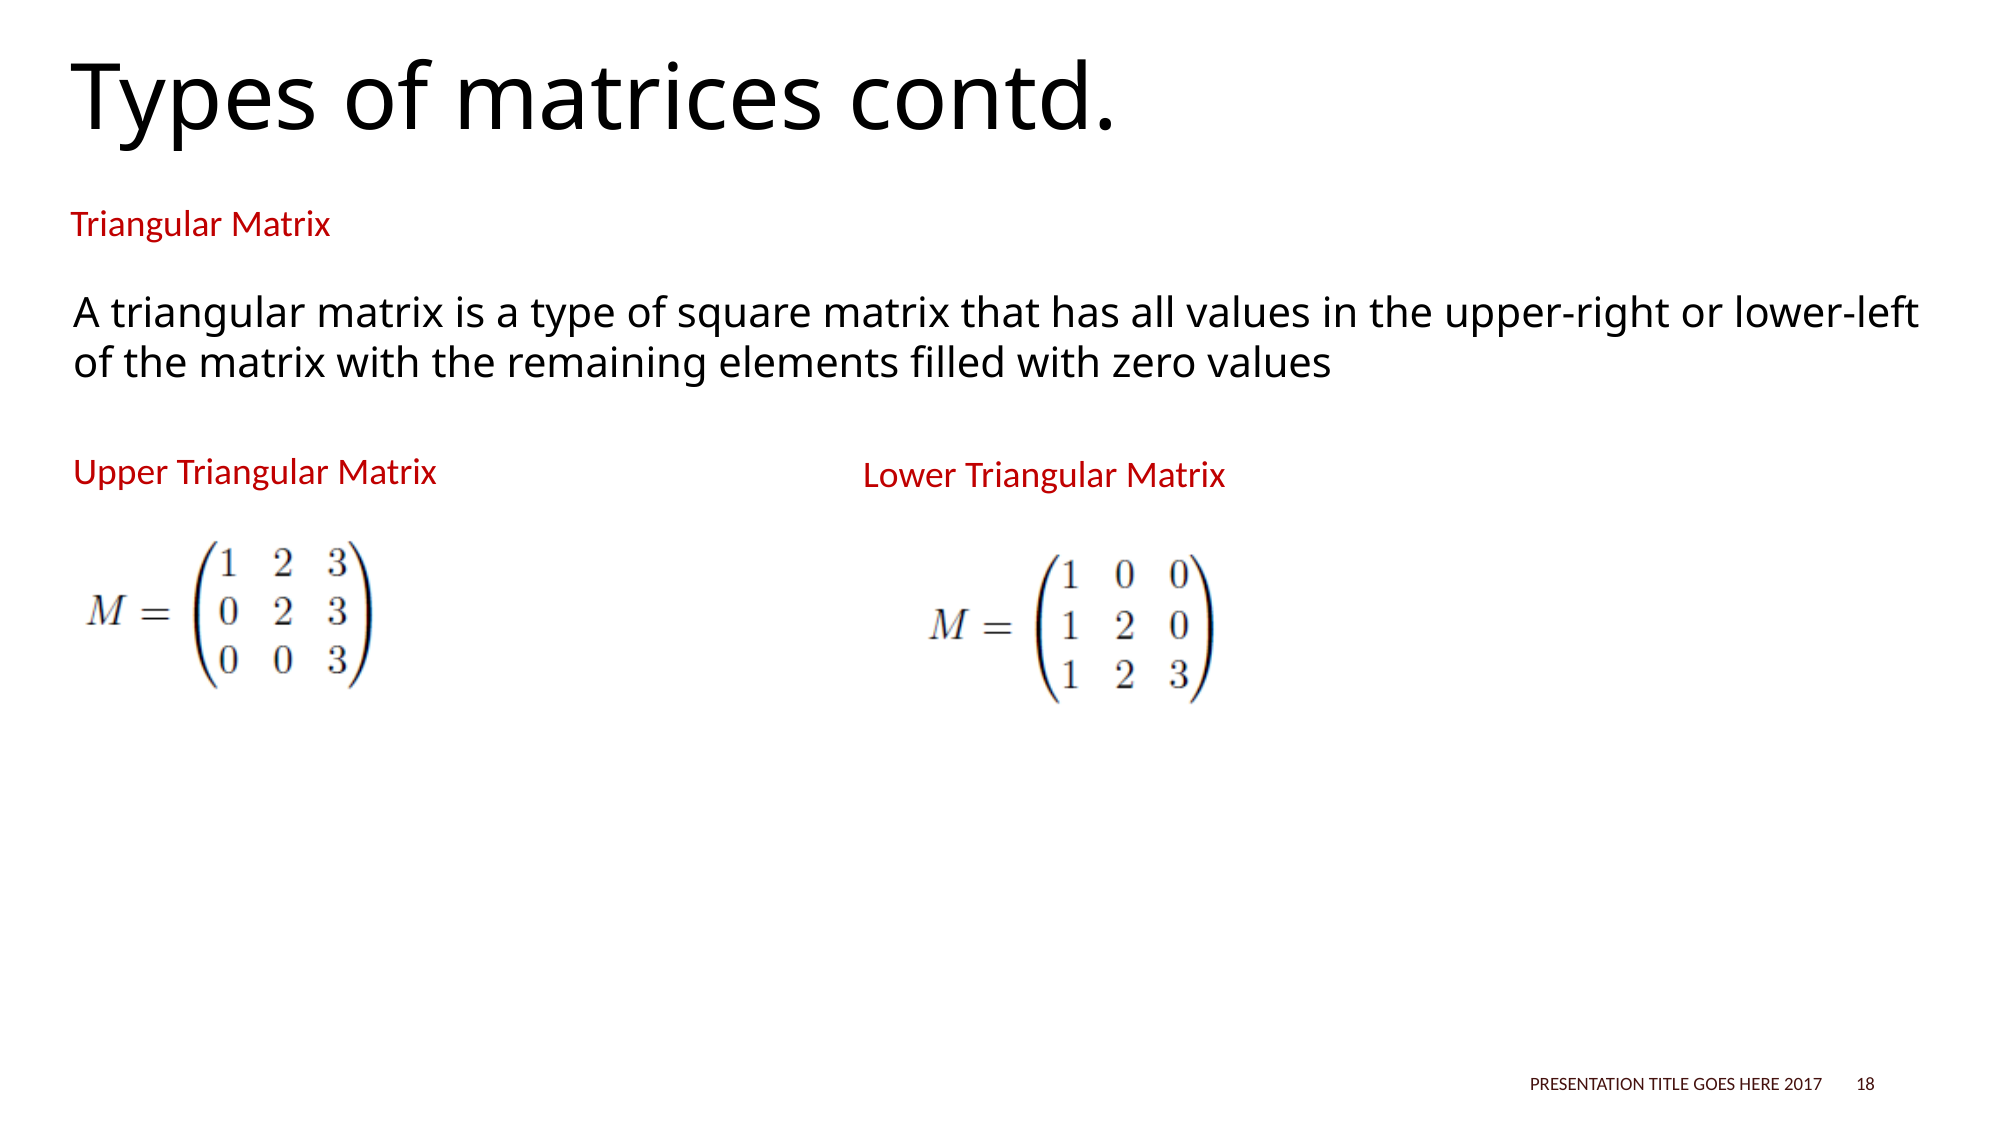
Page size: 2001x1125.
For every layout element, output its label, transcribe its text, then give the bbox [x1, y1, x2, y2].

picture [904, 527, 1259, 711]
text_box Lower Triangular Matrix [848, 442, 1302, 503]
slide_number 18 [1832, 1034, 1899, 1095]
text_box Triangular Matrix [55, 191, 399, 252]
text_box Upper Triangular Matrix [58, 439, 512, 500]
title Types of matrices contd. [55, 30, 1781, 171]
picture [72, 519, 431, 703]
footer PRESENTATION TITLE GOES HERE 2017 [1198, 1034, 1823, 1095]
text_box A triangular matrix is a type of square matrix that has all values in the upper-right or lower-left of the matrix with the remaining elements filled with zero values [58, 278, 1942, 394]
